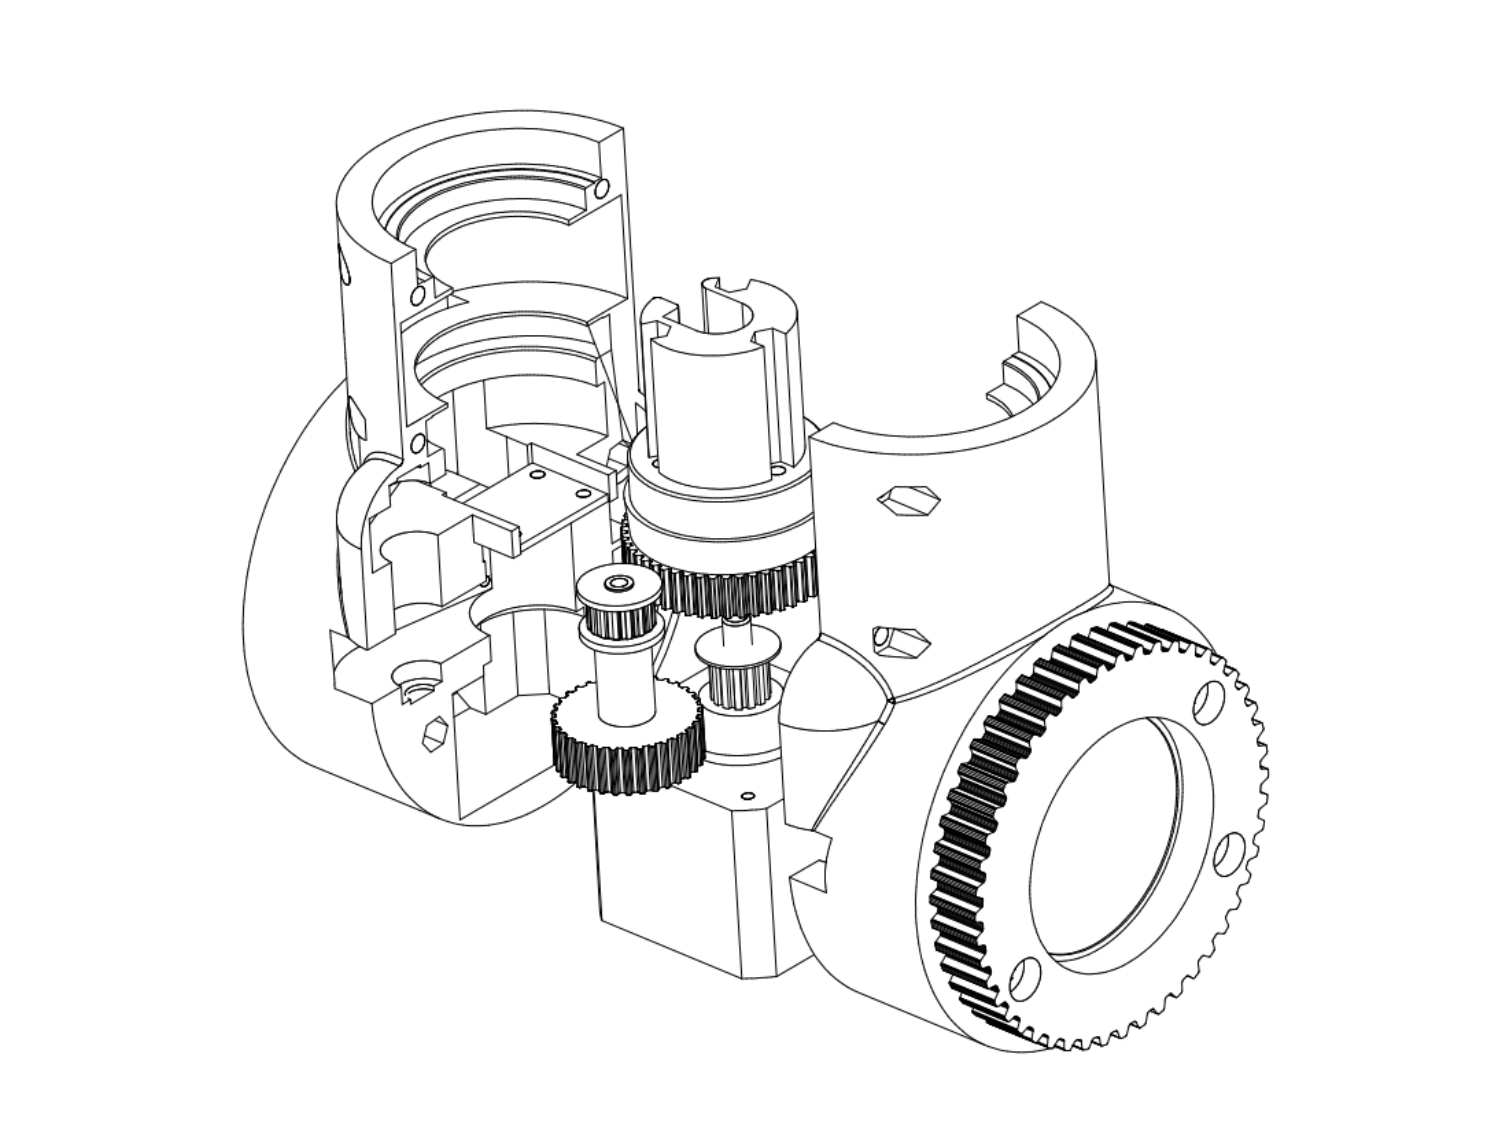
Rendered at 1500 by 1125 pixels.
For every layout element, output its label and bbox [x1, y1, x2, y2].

picture [206, 66, 1306, 1083]
